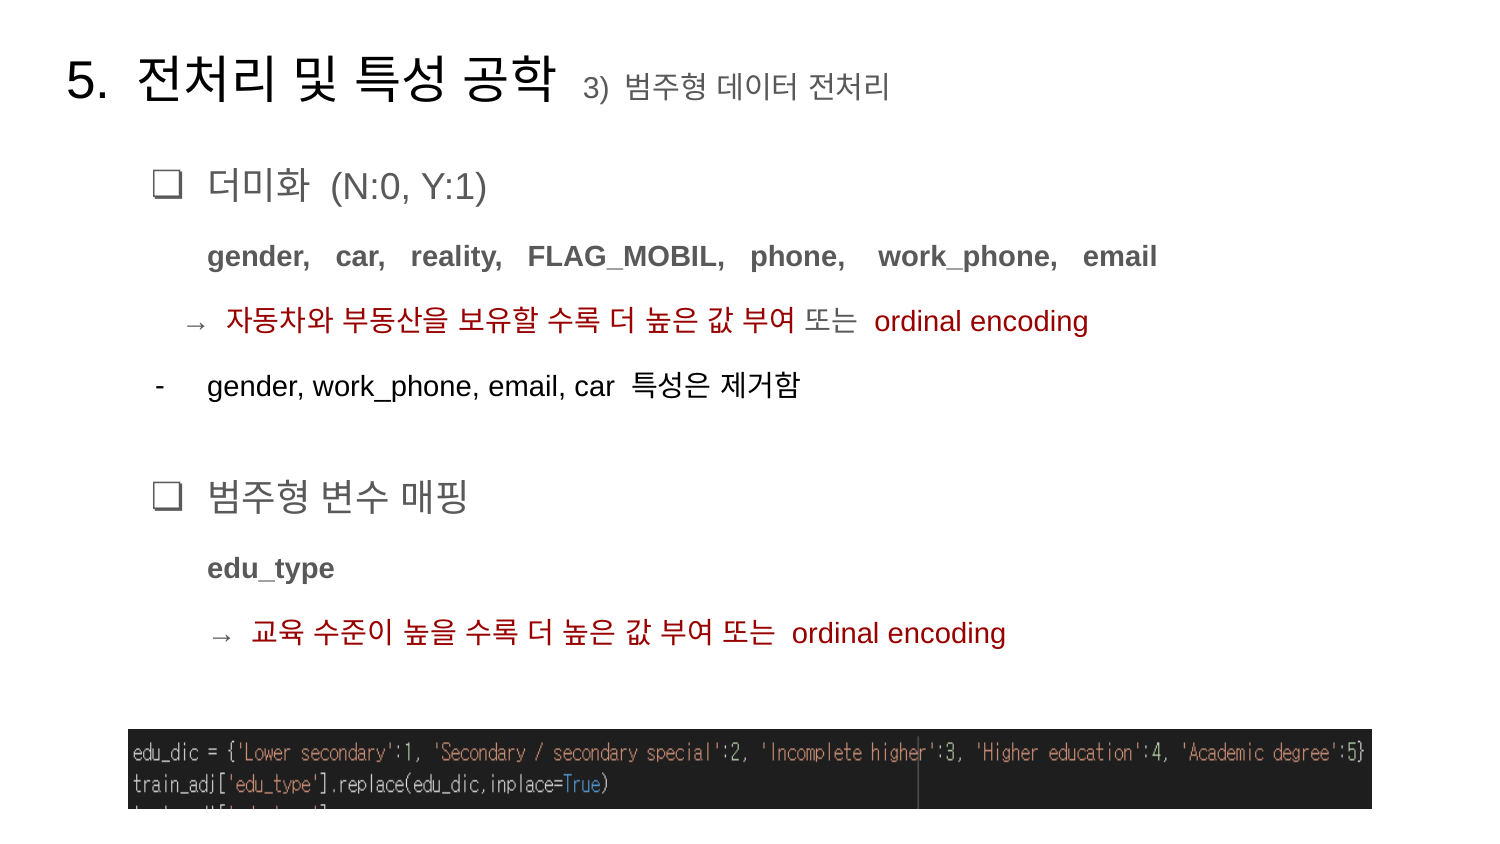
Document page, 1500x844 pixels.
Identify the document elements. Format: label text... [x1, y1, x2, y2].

picture [128, 728, 1372, 810]
title 5. 전처리 및 특성 공학 3) 범주형 데이터 전처리 [51, 30, 1449, 125]
list 더미화 (N:0, Y:1) gender, car, reality, FLAG_MOBIL, phone, work_phone, email → 자동차와 부동산을 보유할 수록 더 높은 값 부여 또는 ordinal encoding gender, work_phone, email, car 특성은 제거함 범주형 변수 매핑 edu_type → 교육 수준이 높을 수록 더 높은 값 부여 또는 ordinal encoding [117, 140, 1361, 782]
